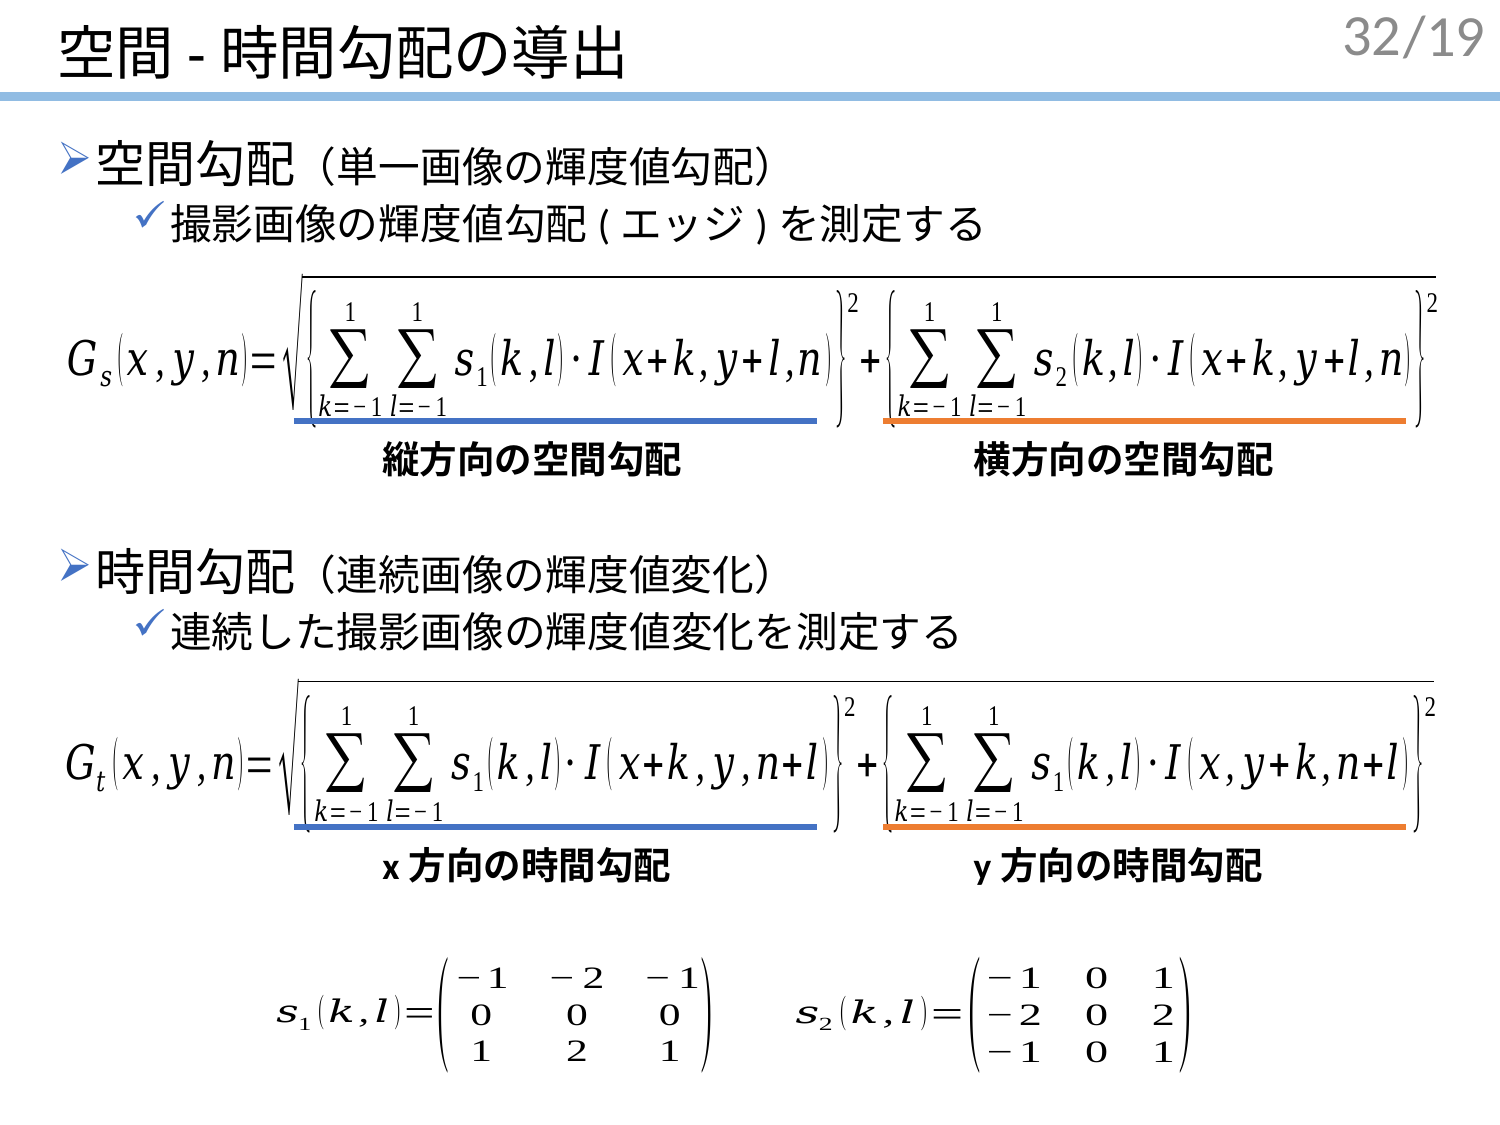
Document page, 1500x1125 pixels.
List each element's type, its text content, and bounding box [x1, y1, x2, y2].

text_box y方向の時間勾配 [958, 835, 1351, 895]
title 空間-時間勾配の導出 [42, 0, 1458, 112]
slide_number 32 [1078, 2, 1417, 63]
text_box 縦方向の空間勾配 [367, 428, 760, 489]
text_box x方向の時間勾配 [367, 835, 760, 895]
text_box 空間勾配（単一画像の輝度値勾配） 撮影画像の輝度値勾配(エッジ)を測定する 時間勾配（連続画像の輝度値変化） 連続した撮影画像の輝度値変化を測定する [42, 132, 1458, 1014]
text_box 横方向の空間勾配 [958, 428, 1351, 489]
